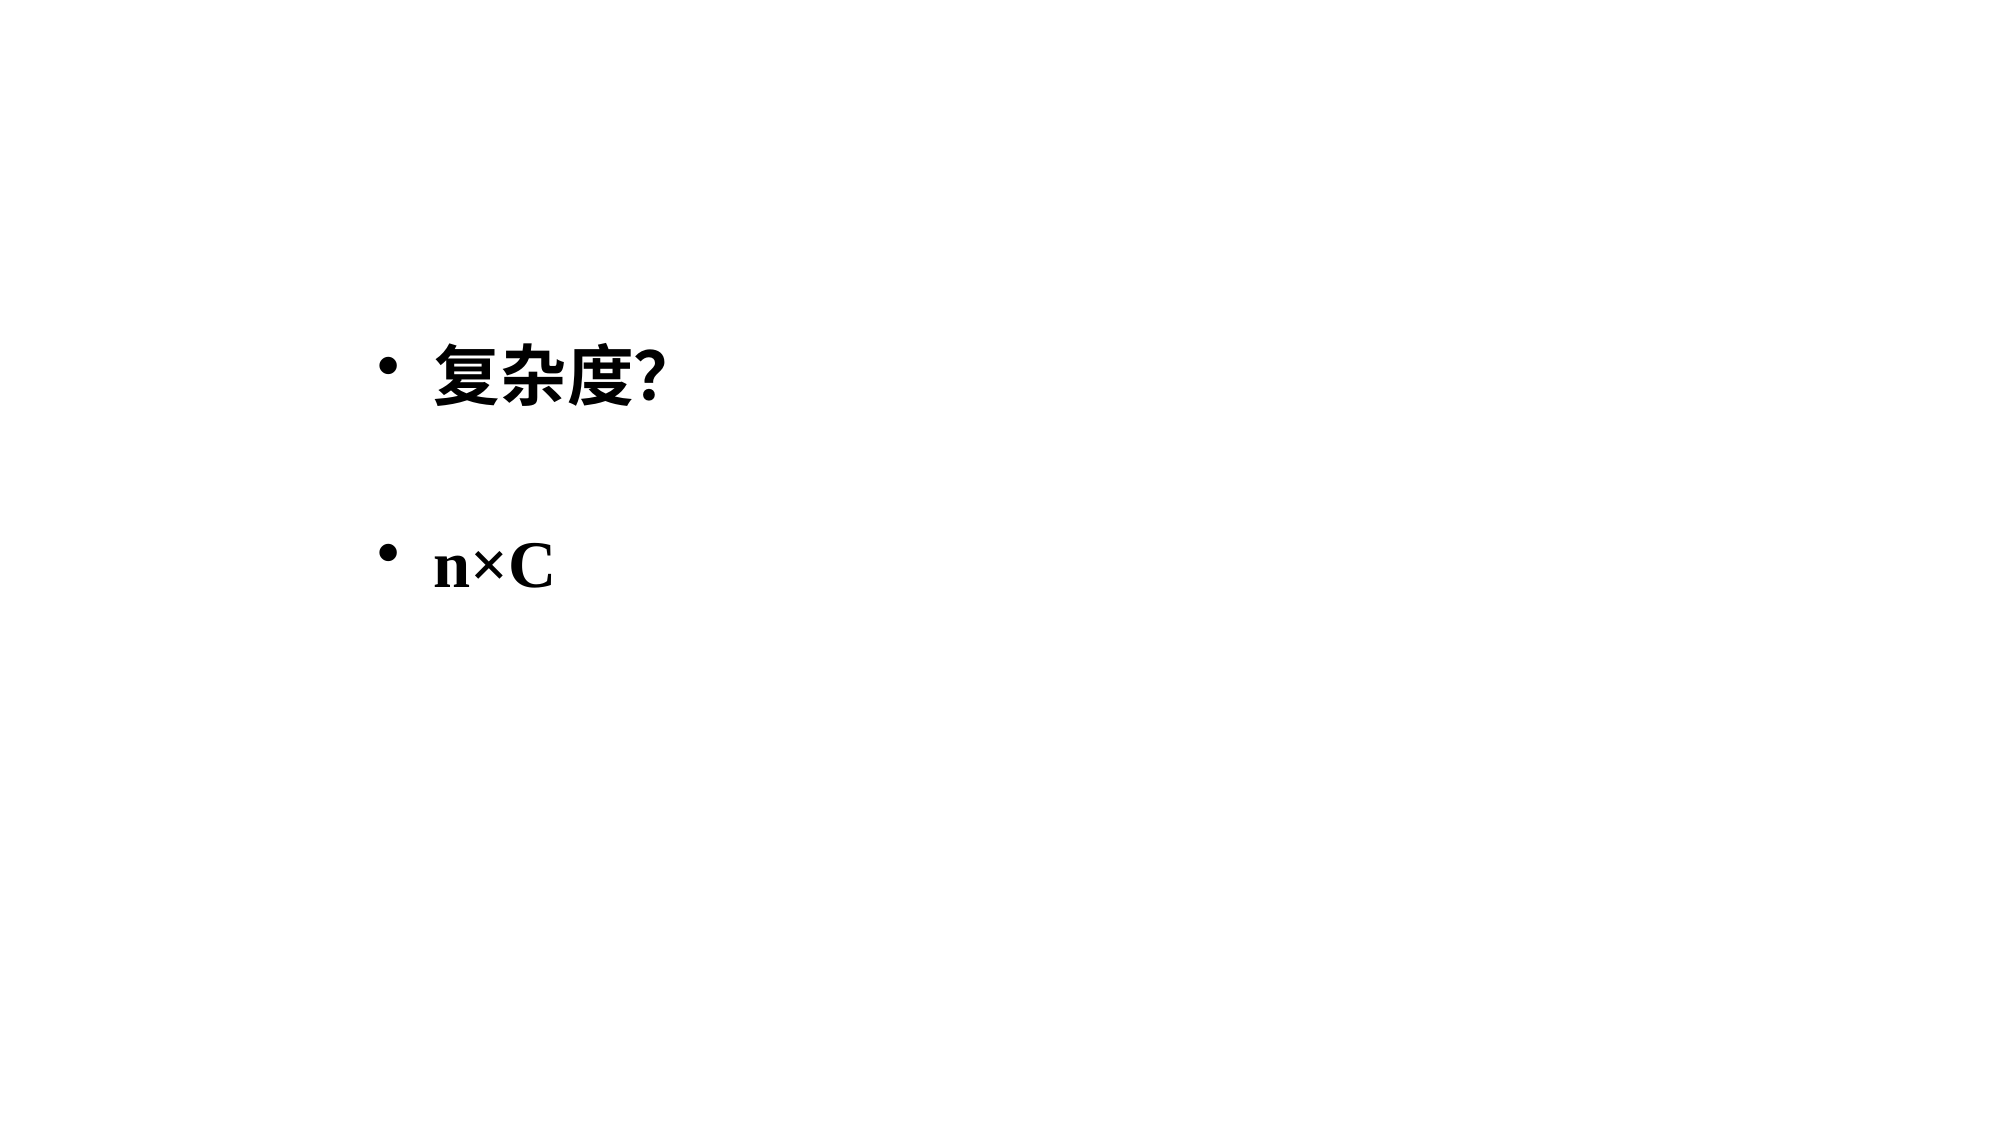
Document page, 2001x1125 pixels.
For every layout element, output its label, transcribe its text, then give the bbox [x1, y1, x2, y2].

list 复杂度？ n×C [362, 326, 1638, 1002]
